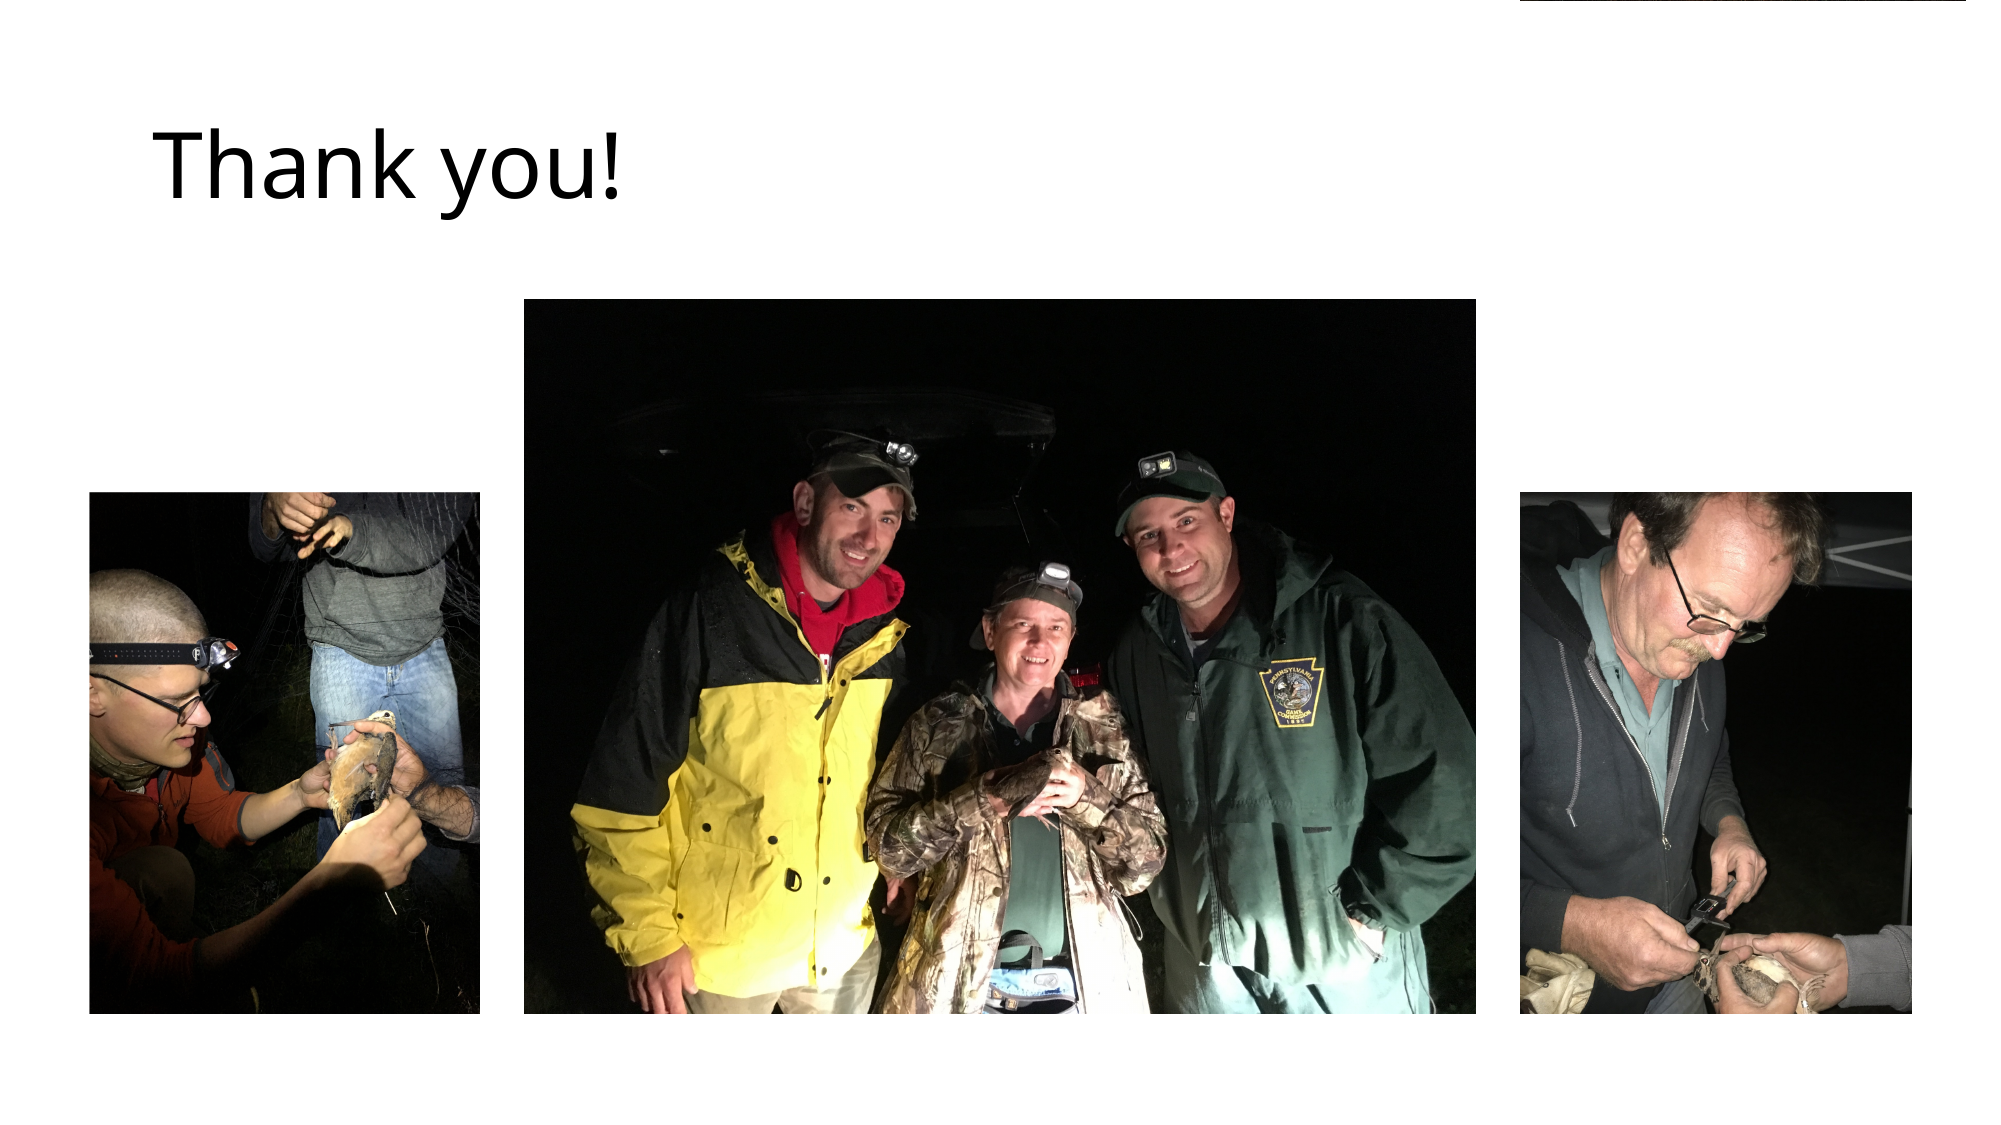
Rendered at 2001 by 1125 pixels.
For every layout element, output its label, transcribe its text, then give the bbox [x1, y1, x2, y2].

picture [23, 493, 545, 1013]
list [524, 299, 1476, 1014]
picture [1520, 492, 1912, 1014]
title Thank you! [137, 59, 1863, 278]
